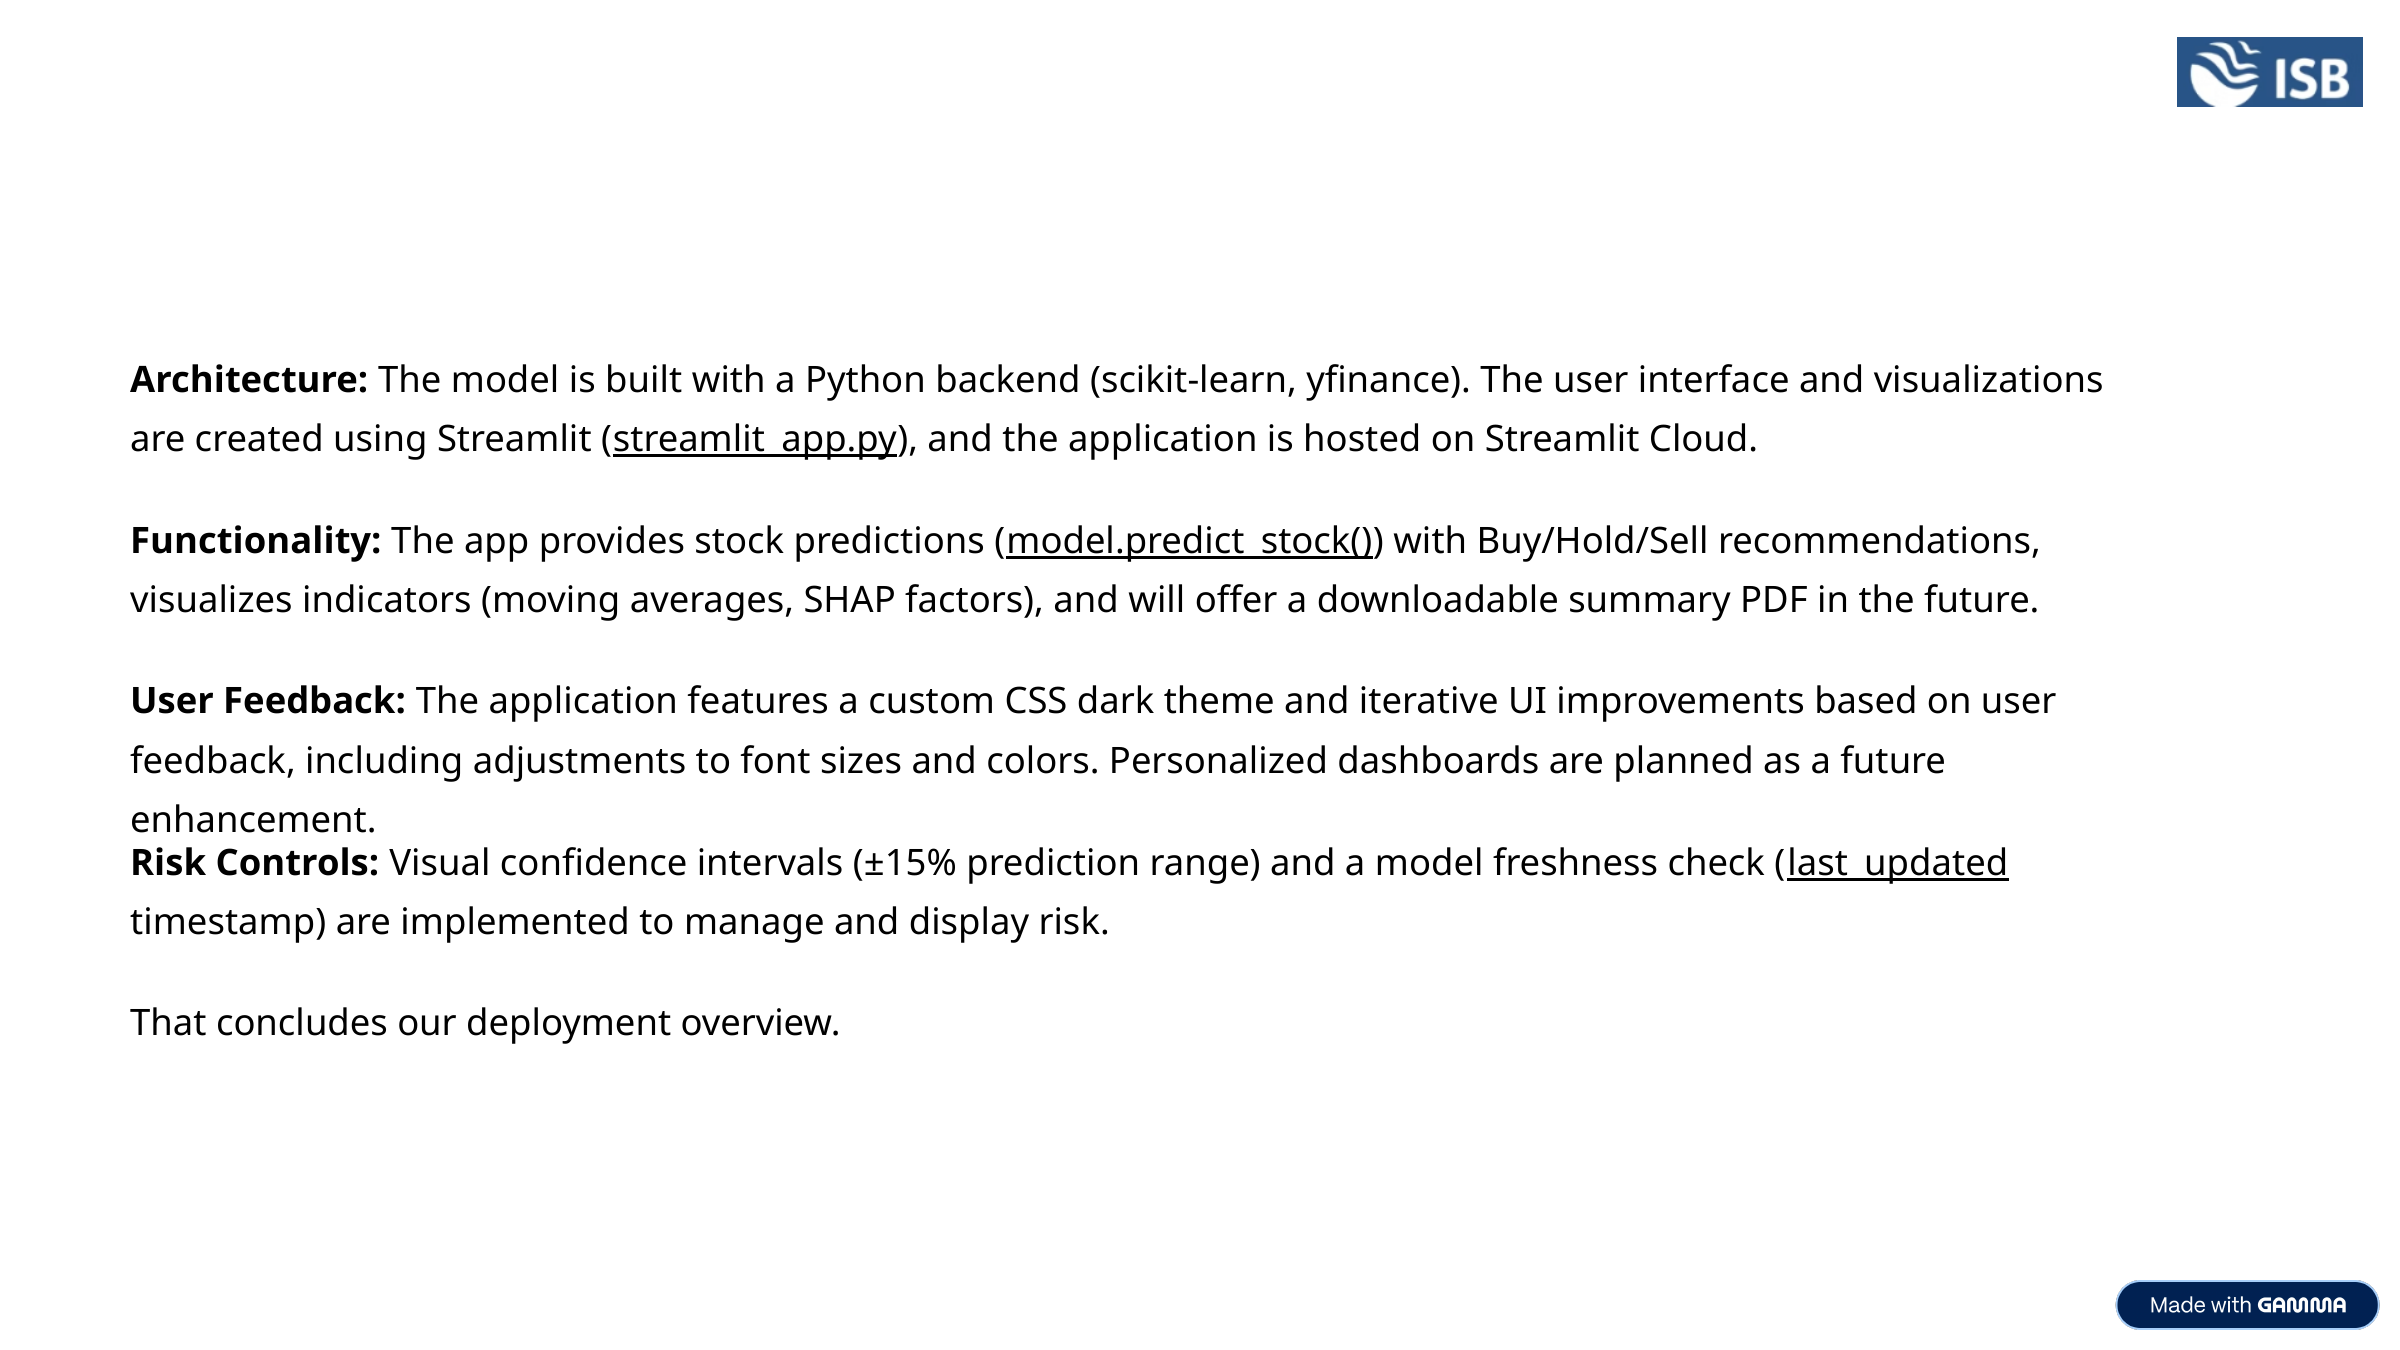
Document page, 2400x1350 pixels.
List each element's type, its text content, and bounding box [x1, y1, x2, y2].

text_box User Feedback: The application features a custom CSS dark theme and iterative UI improvements based on user feedback, including adjustments to font sizes and colors. Personalized dashboards are planned as a future enhancement. [130, 661, 2140, 781]
text_box That concludes our deployment overview. [130, 983, 2140, 1044]
text_box Functionality: The app provides stock predictions (model.predict_stock()) with Buy/Hold/Sell recommendations, visualizes indicators (moving averages, SHAP factors), and will offer a downloadable summary PDF in the future. [130, 501, 2140, 621]
text_box Architecture: The model is built with a Python backend (scikit-learn, yfinance). The user interface and visualizations are created using Streamlit (streamlit_app.py), and the application is hosted on Streamlit Cloud. [130, 340, 2140, 460]
picture [2106, 1271, 2389, 1339]
picture [2177, 37, 2363, 107]
text_box Risk Controls: Visual confidence intervals (±15% prediction range) and a model freshness check (last_updated timestamp) are implemented to manage and display risk. [130, 822, 2140, 942]
